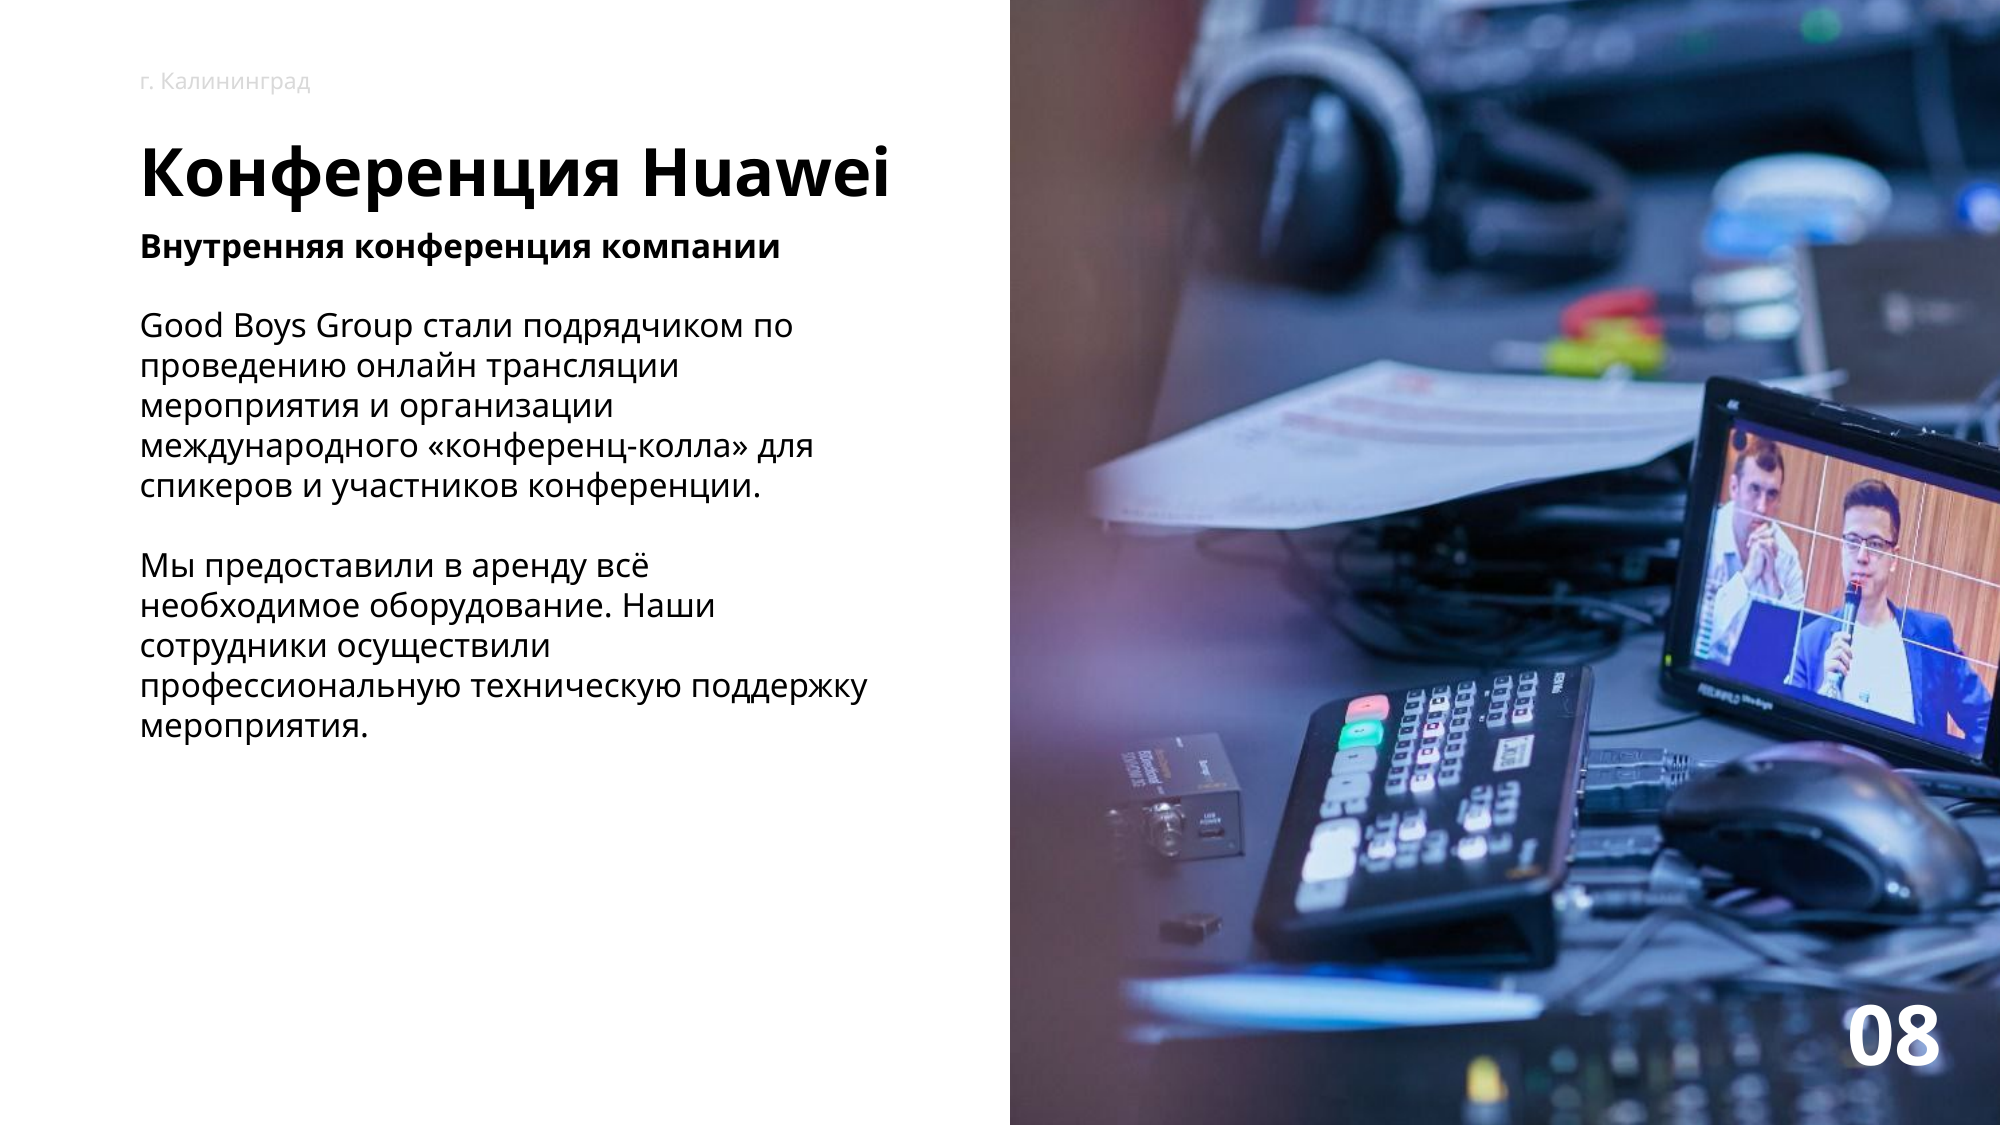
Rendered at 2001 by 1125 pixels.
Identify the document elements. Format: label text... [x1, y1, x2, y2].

text_box Good Boys Group стали подрядчиком по проведению онлайн трансляции мероприятия и организации международного «конференц-колла» для спикеров и участников конференции. Мы предоставили в аренду всё необходимое оборудование. Наши сотрудники осуществили профессиональную техническую поддержку мероприятия. [124, 297, 896, 752]
picture [1010, 0, 2000, 1125]
text_box Конференция Huawei [124, 121, 1010, 217]
text_box Внутренняя конференция компании [124, 218, 986, 273]
text_box г. Калининград [124, 58, 896, 102]
